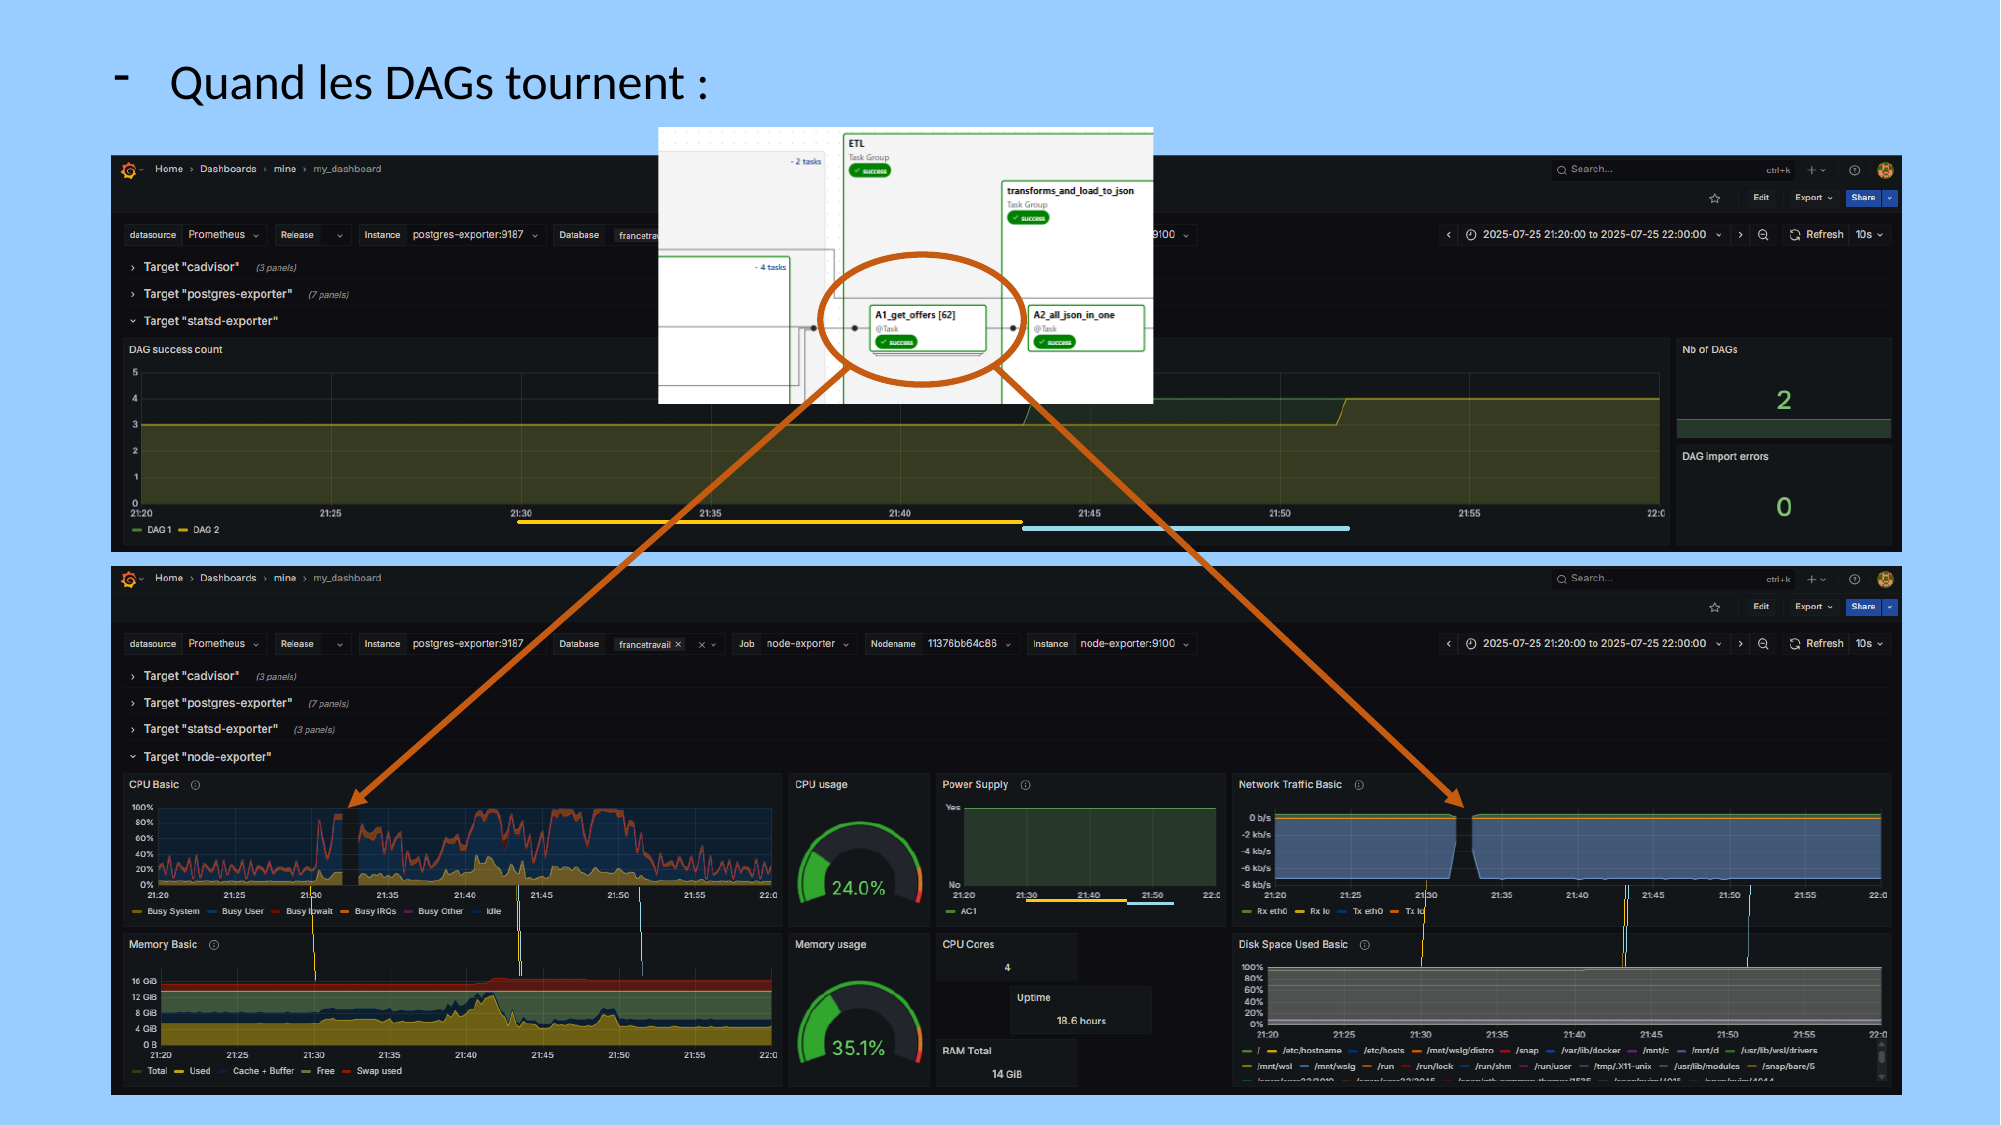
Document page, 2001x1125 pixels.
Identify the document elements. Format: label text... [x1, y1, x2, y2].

text_box Quand les DAGs tournent : [98, 48, 1724, 137]
picture [111, 566, 1902, 1095]
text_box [347, 365, 851, 808]
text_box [993, 365, 1465, 808]
picture [111, 126, 1902, 552]
